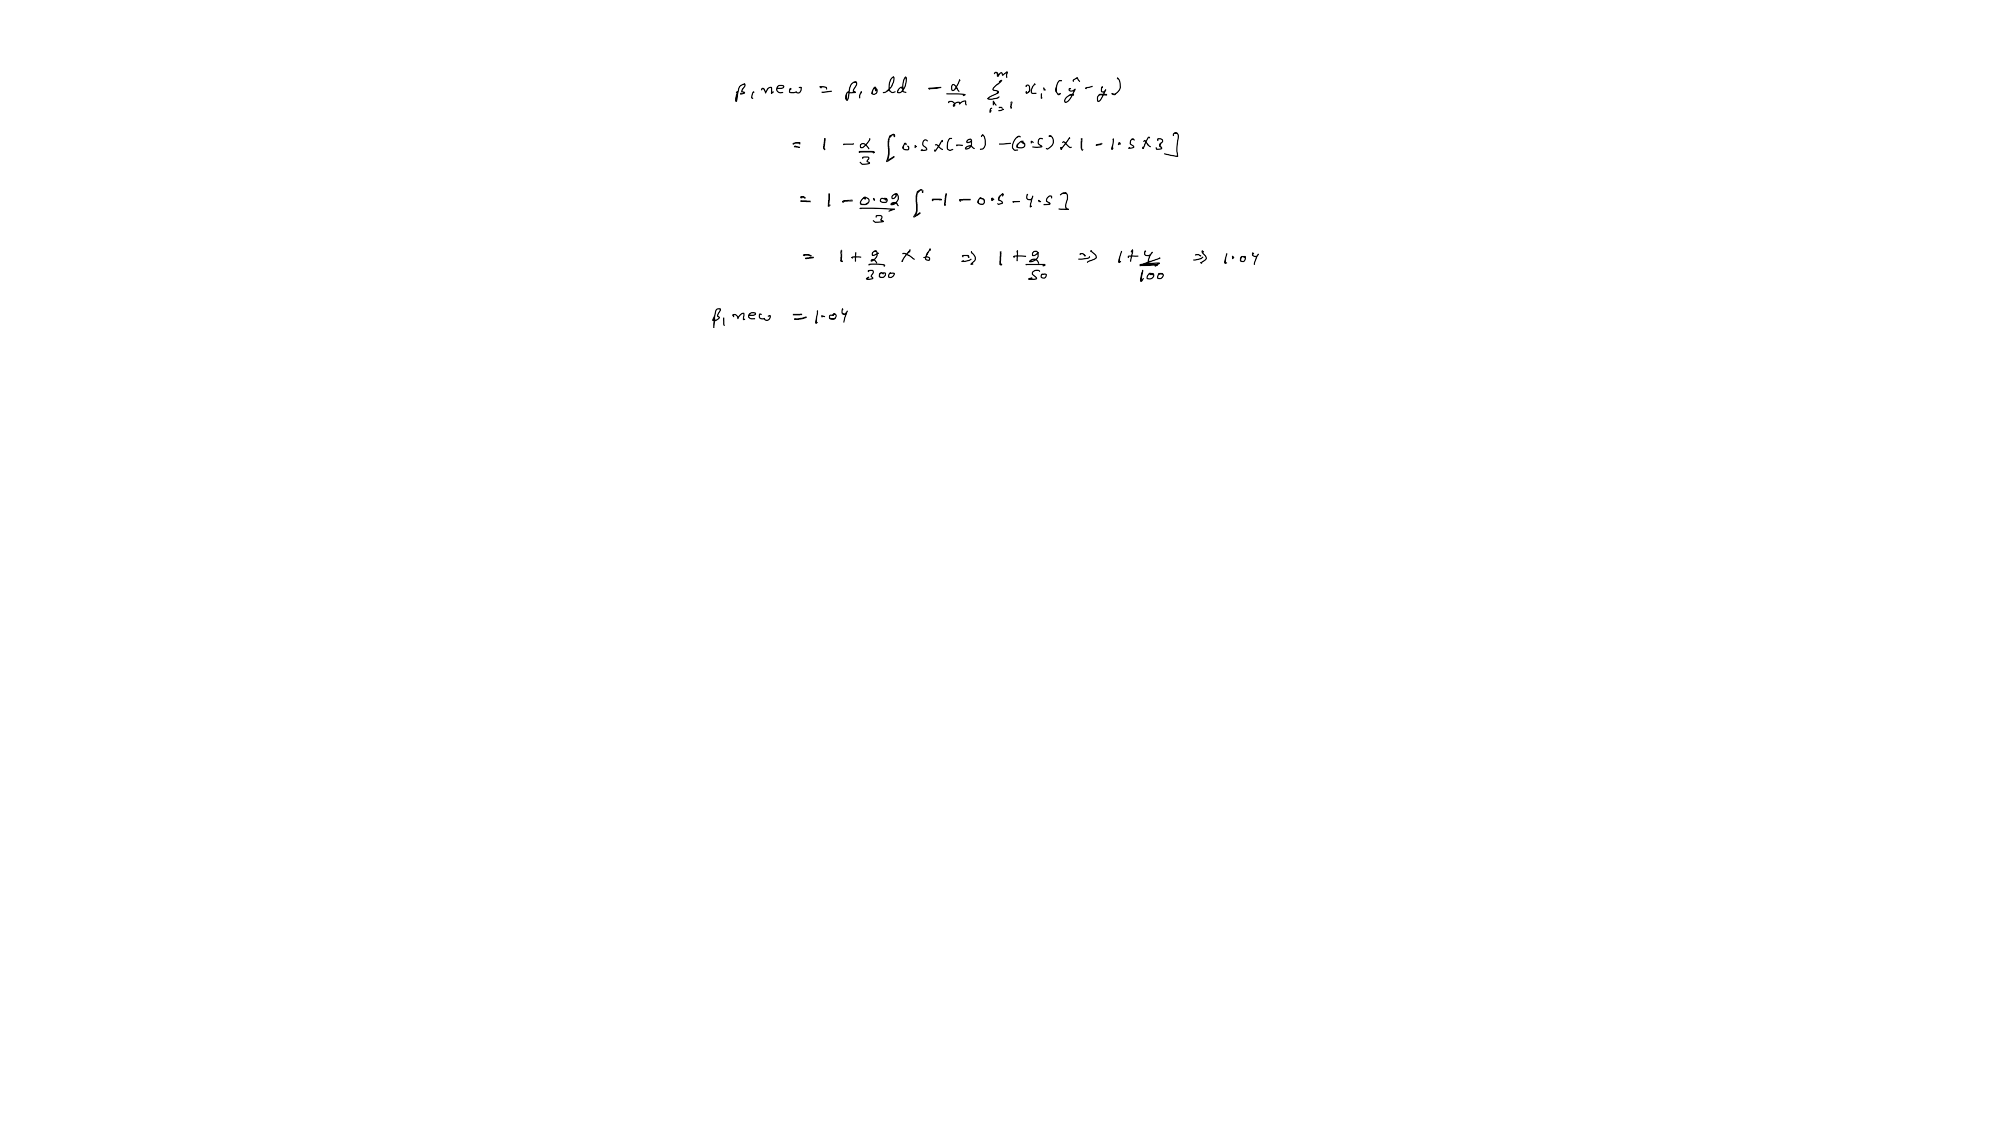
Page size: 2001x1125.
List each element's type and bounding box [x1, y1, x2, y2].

picture [1025, 83, 1046, 99]
text_box [913, 189, 924, 218]
text_box [886, 133, 896, 163]
picture [922, 248, 931, 261]
picture [851, 250, 895, 281]
picture [977, 197, 986, 205]
picture [1193, 250, 1208, 265]
text_box [986, 71, 1013, 113]
text_box [959, 198, 971, 202]
picture [859, 193, 899, 223]
picture [870, 76, 907, 95]
picture [900, 249, 915, 263]
picture [1013, 249, 1047, 281]
text_box [792, 142, 801, 148]
text_box [794, 316, 807, 320]
text_box [999, 251, 1003, 266]
picture [1054, 77, 1121, 103]
picture [998, 135, 1054, 151]
picture [1223, 252, 1259, 266]
picture [902, 134, 986, 152]
text_box [931, 198, 942, 202]
picture [732, 311, 771, 322]
picture [928, 79, 967, 107]
picture [1012, 191, 1070, 210]
picture [1118, 249, 1164, 282]
picture [960, 250, 976, 265]
picture [819, 85, 833, 94]
text_box [1080, 138, 1084, 152]
text_box [827, 193, 831, 207]
text_box [842, 199, 853, 203]
picture [735, 83, 802, 102]
picture [711, 308, 726, 329]
picture [1111, 137, 1135, 150]
picture [991, 193, 1004, 206]
picture [1142, 132, 1179, 157]
picture [845, 81, 862, 101]
text_box [802, 254, 814, 260]
picture [1060, 137, 1072, 151]
picture [815, 308, 848, 324]
picture [1078, 250, 1097, 264]
picture [842, 138, 876, 166]
